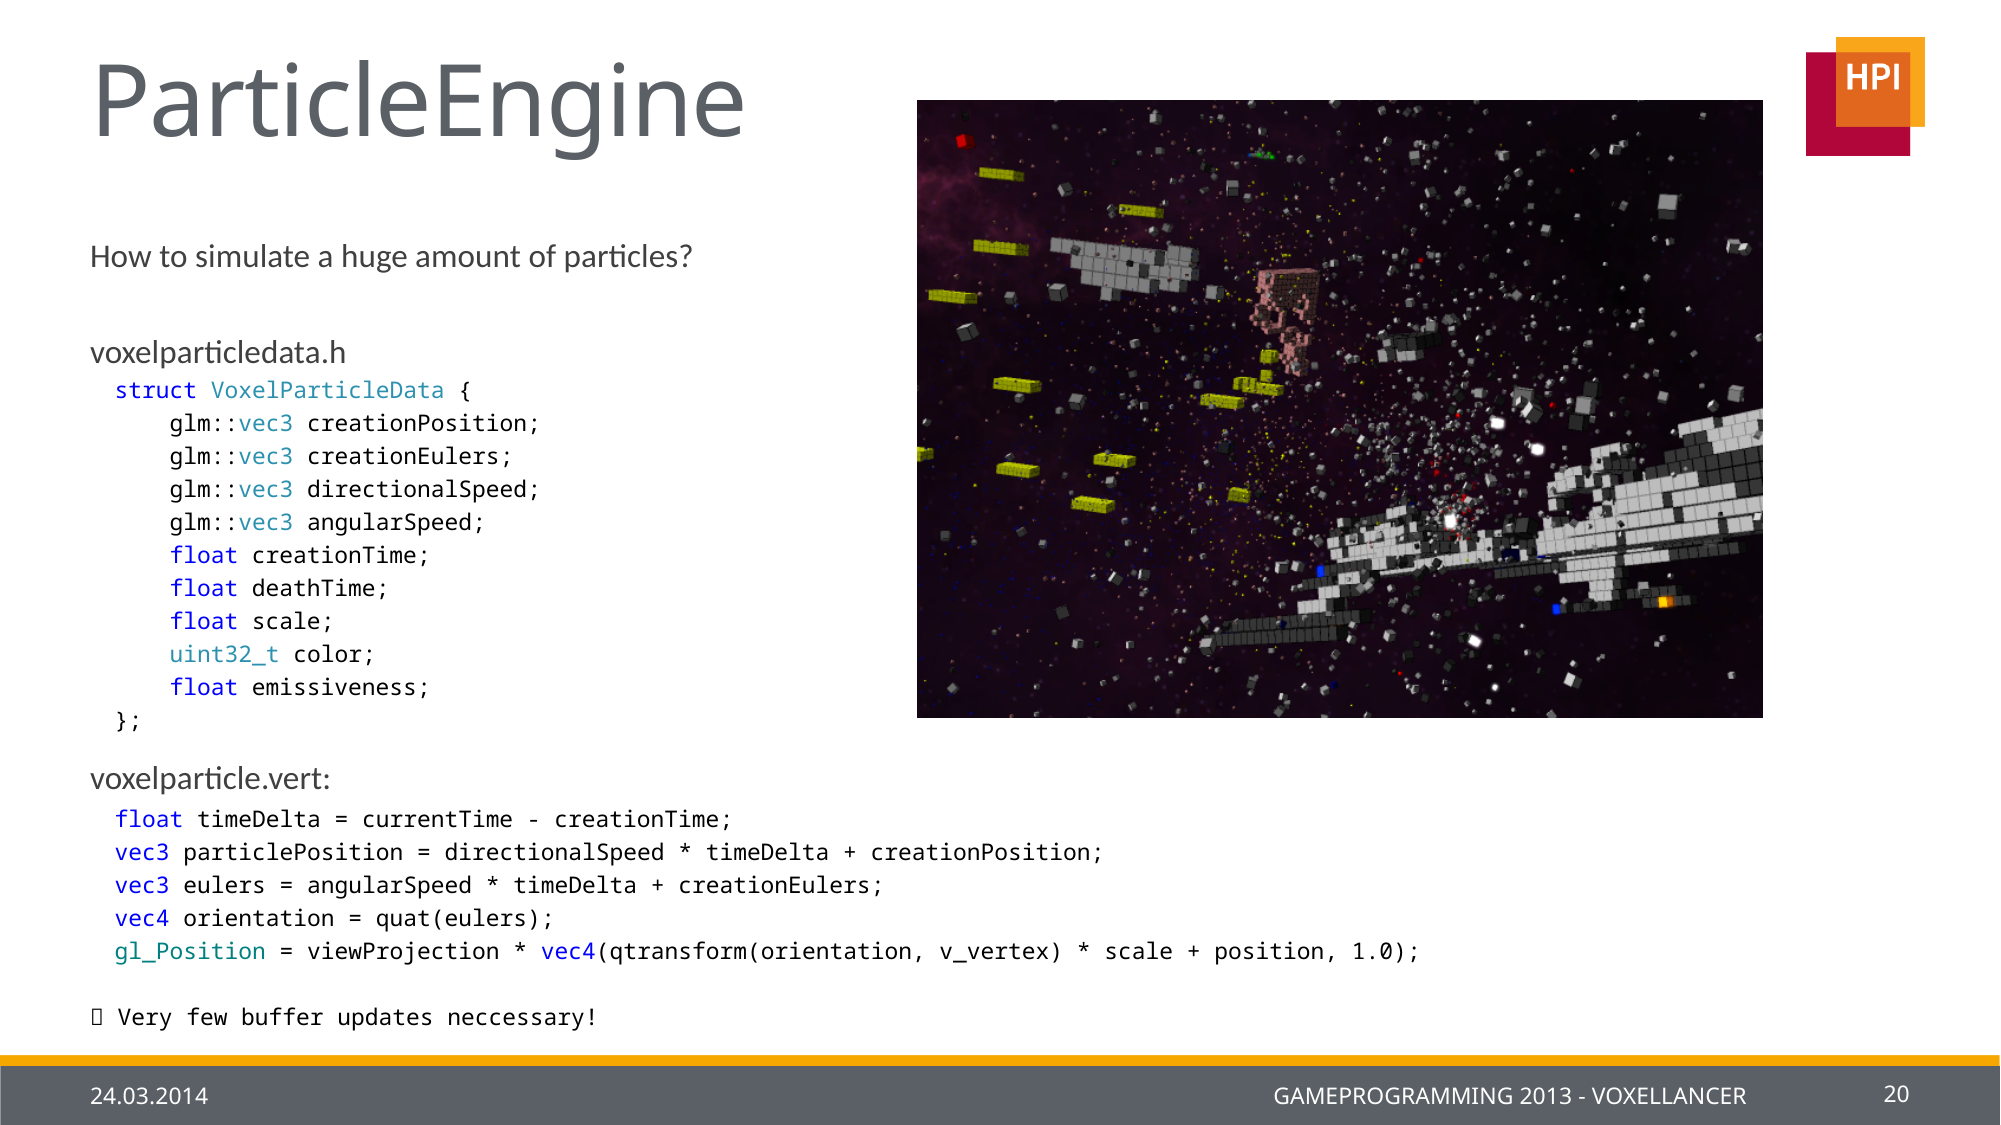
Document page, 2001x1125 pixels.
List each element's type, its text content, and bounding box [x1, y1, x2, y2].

picture [1806, 37, 1925, 156]
title ParticleEngine [75, 0, 1732, 165]
slide_number 20 [1768, 1065, 1926, 1125]
footer Gameprogramming 2013 - Voxellancer [238, 1065, 1763, 1125]
picture [916, 100, 1763, 718]
list How to simulate a huge amount of particles? voxelparticledata.h struct VoxelParticleData { glm::vec3 creationPosition; glm::vec3 creationEulers; glm::vec3 directionalSpeed; glm::vec3 angularSpeed; float creationTime; float deathTime; float scale; uint32_t color; float emissiveness; }; voxelparticle.vert: float timeDelta = currentTime - creationTime; vec3 particlePosition = directionalSpeed * timeDelta + creationPosition; vec3 eulers = angularSpeed * timeDelta + creationEulers; vec4 orientation = quat(eulers); gl_Position = viewProjection * vec4(qtransform(orientation, v_vertex) * scale + position, 1.0);  Very few buffer updates neccessary! [75, 219, 1925, 1038]
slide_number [75, 1065, 233, 1125]
